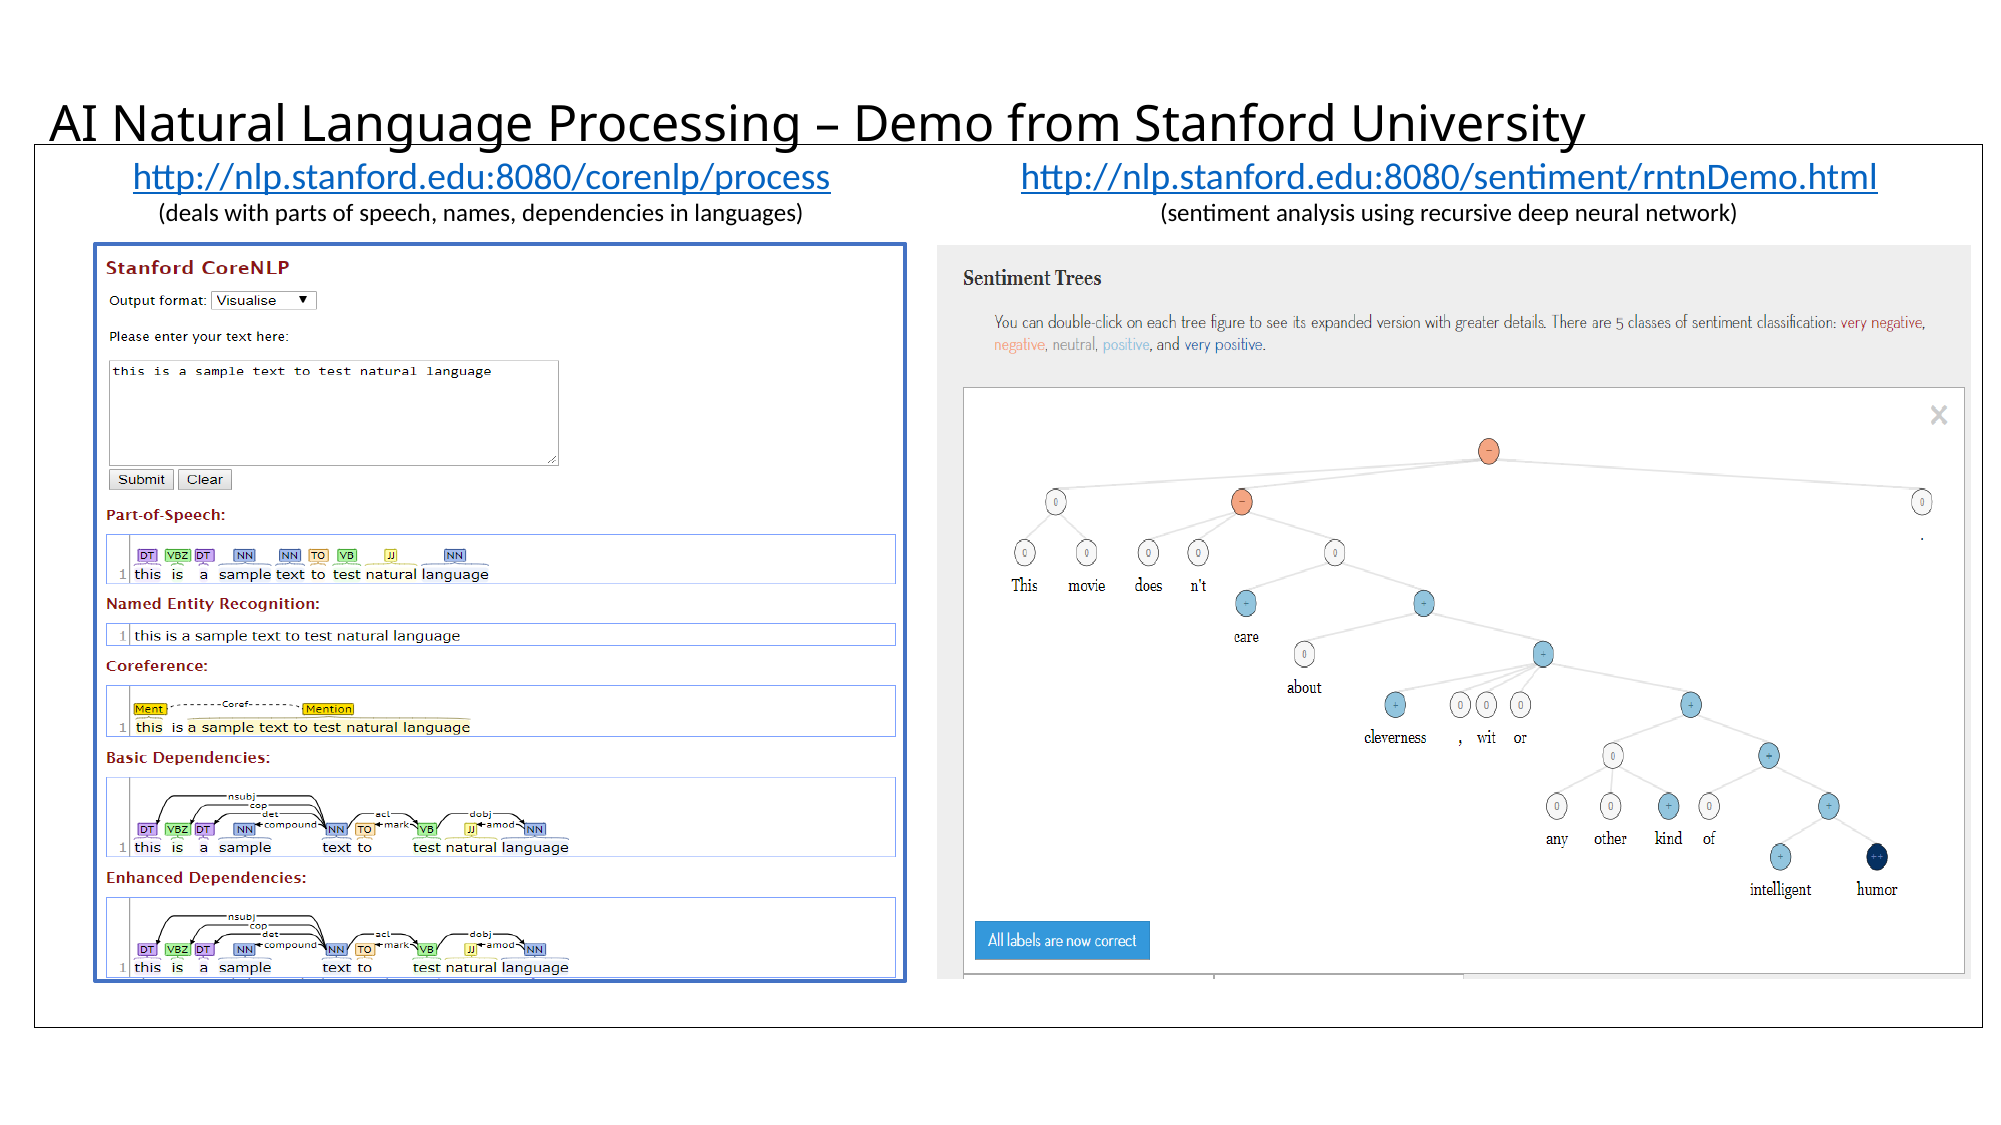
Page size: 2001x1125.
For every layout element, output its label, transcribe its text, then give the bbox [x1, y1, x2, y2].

text_box [34, 144, 1983, 1028]
picture [937, 245, 1971, 979]
text_box http://nlp.stanford.edu:8080/sentiment/rntnDemo.html (sentiment analysis using recursive deep neural network) [1005, 144, 1894, 234]
text_box http://nlp.stanford.edu:8080/corenlp/process (deals with parts of speech, names, dependencies in languages) [117, 144, 846, 234]
picture [97, 245, 904, 979]
title AI Natural Language Processing – Demo from Stanford University [34, 82, 1733, 144]
